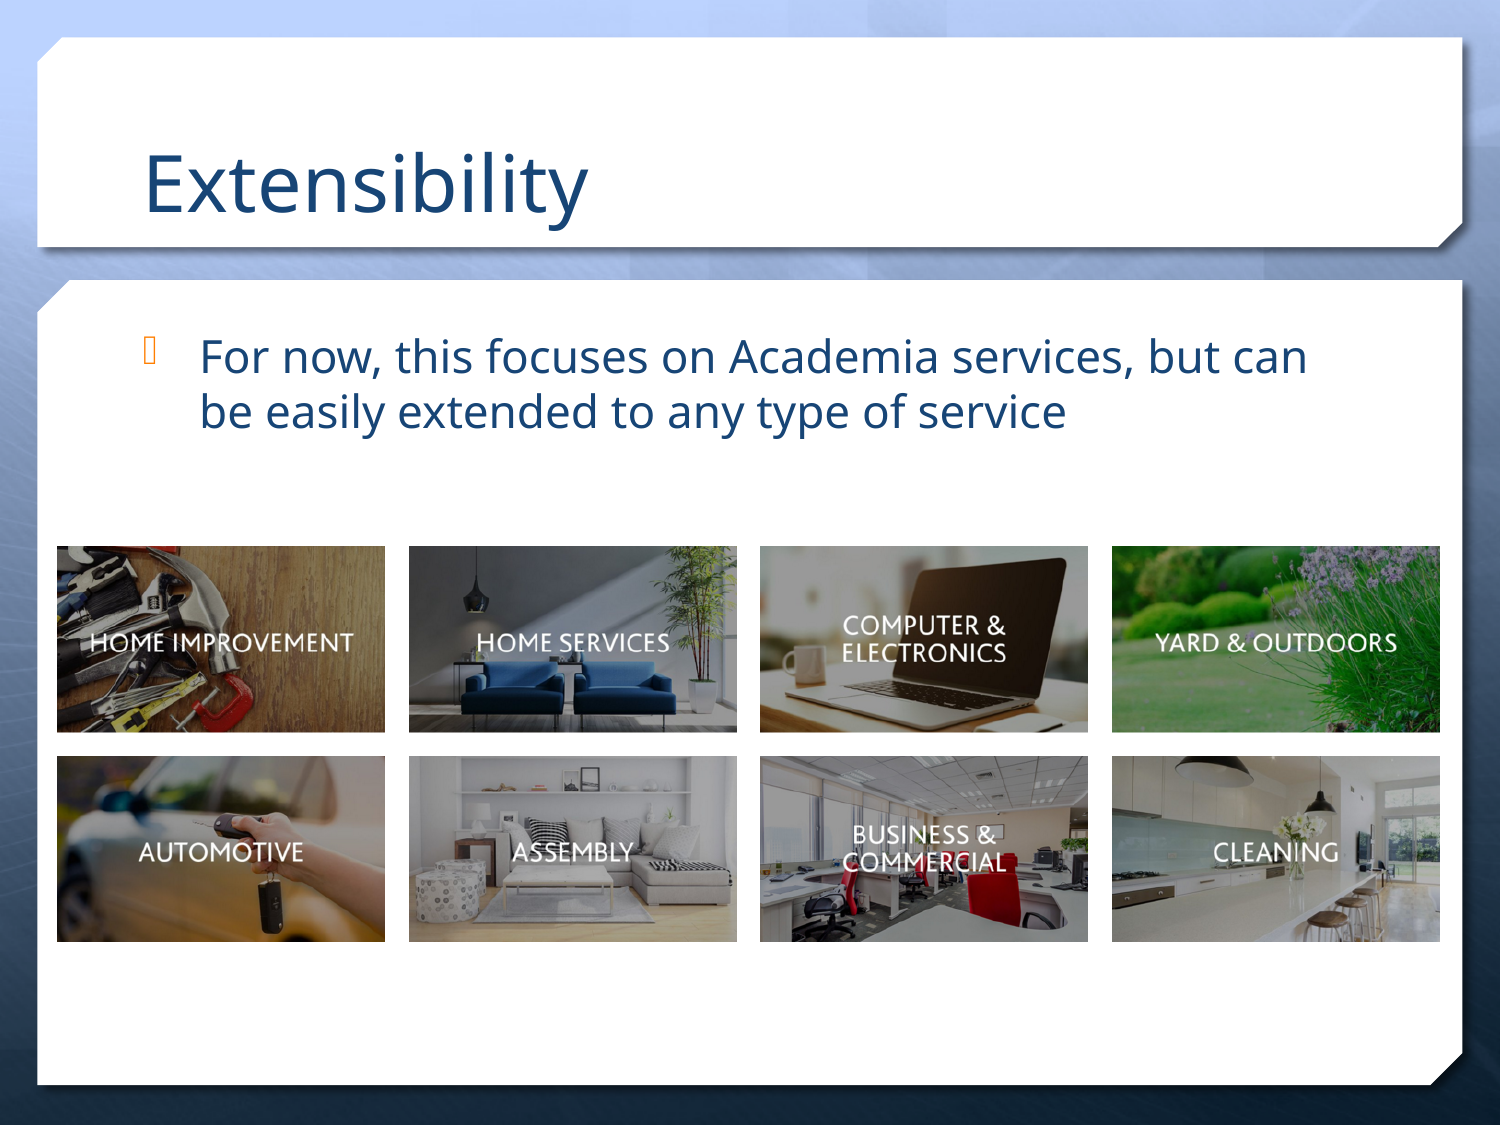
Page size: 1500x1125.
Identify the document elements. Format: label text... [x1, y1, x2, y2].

title Extensibility [127, 48, 1372, 236]
list For now, this focuses on Academia services, but can be easily extended to any type of service [127, 319, 1372, 531]
picture [44, 531, 1460, 957]
